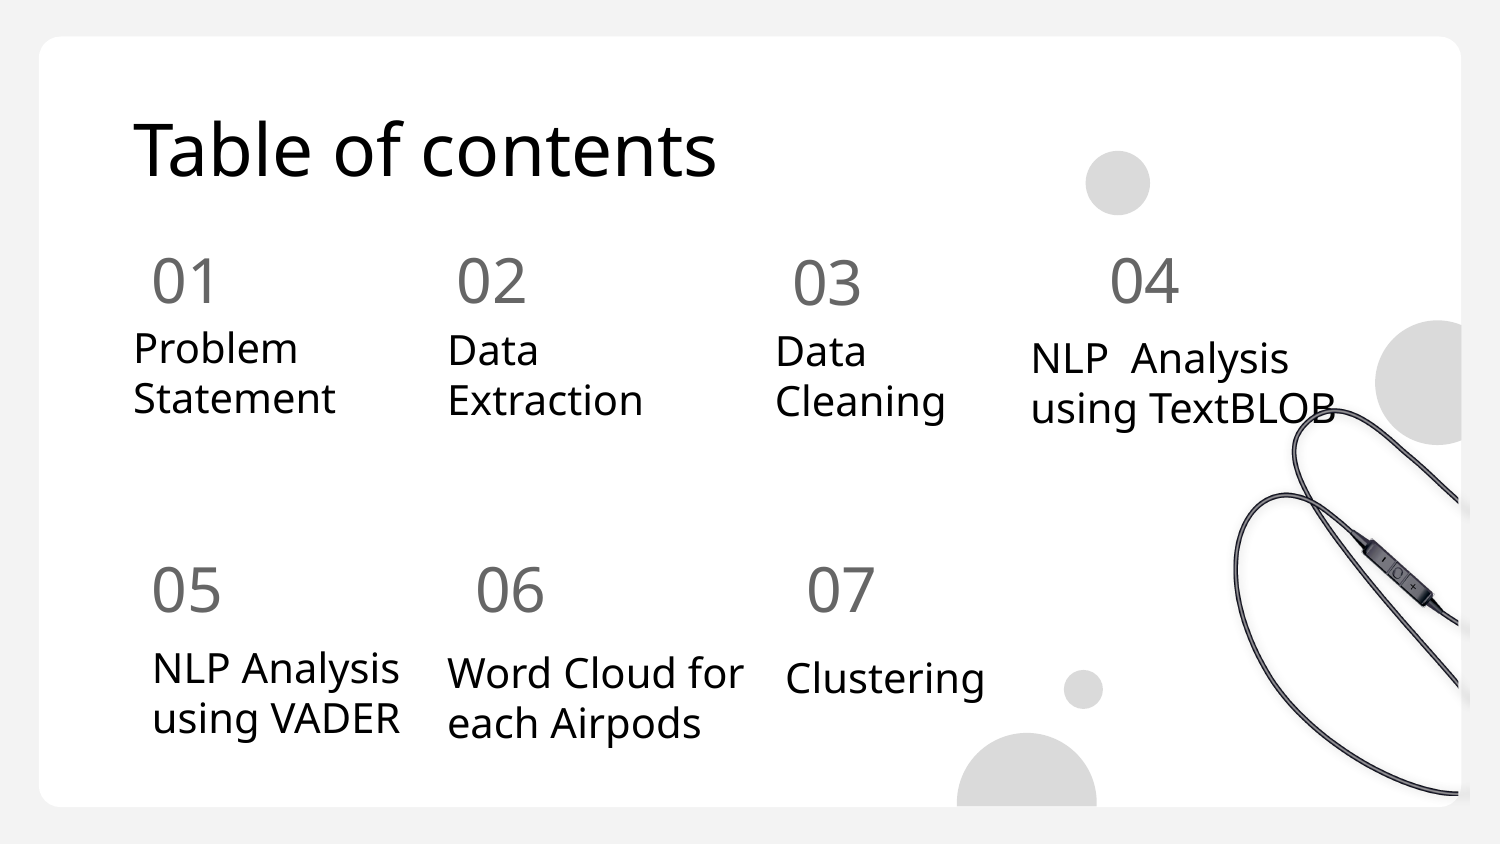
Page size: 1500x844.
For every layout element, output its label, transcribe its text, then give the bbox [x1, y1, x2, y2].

subtitle Data Extraction [432, 309, 759, 389]
subtitle NLP Analysis using TextBLOB [1015, 317, 1364, 397]
picture [1136, 409, 1500, 795]
text_box Data Cleaning [759, 309, 1108, 390]
title Table of contents [118, 88, 896, 183]
text_box 03 [777, 240, 898, 309]
subtitle Problem Statement [118, 306, 466, 386]
title 04 [1094, 240, 1215, 317]
text_box 06 [460, 547, 581, 628]
text_box 07 [791, 547, 912, 628]
title 01 [136, 239, 258, 306]
subtitle NLP Analysis using VADER [136, 627, 485, 707]
title 05 [136, 547, 258, 627]
text_box Clustering [770, 636, 1118, 716]
title 02 [441, 239, 562, 309]
text_box Word Cloud for each Airpods [432, 632, 780, 712]
text_box [1085, 150, 1151, 216]
